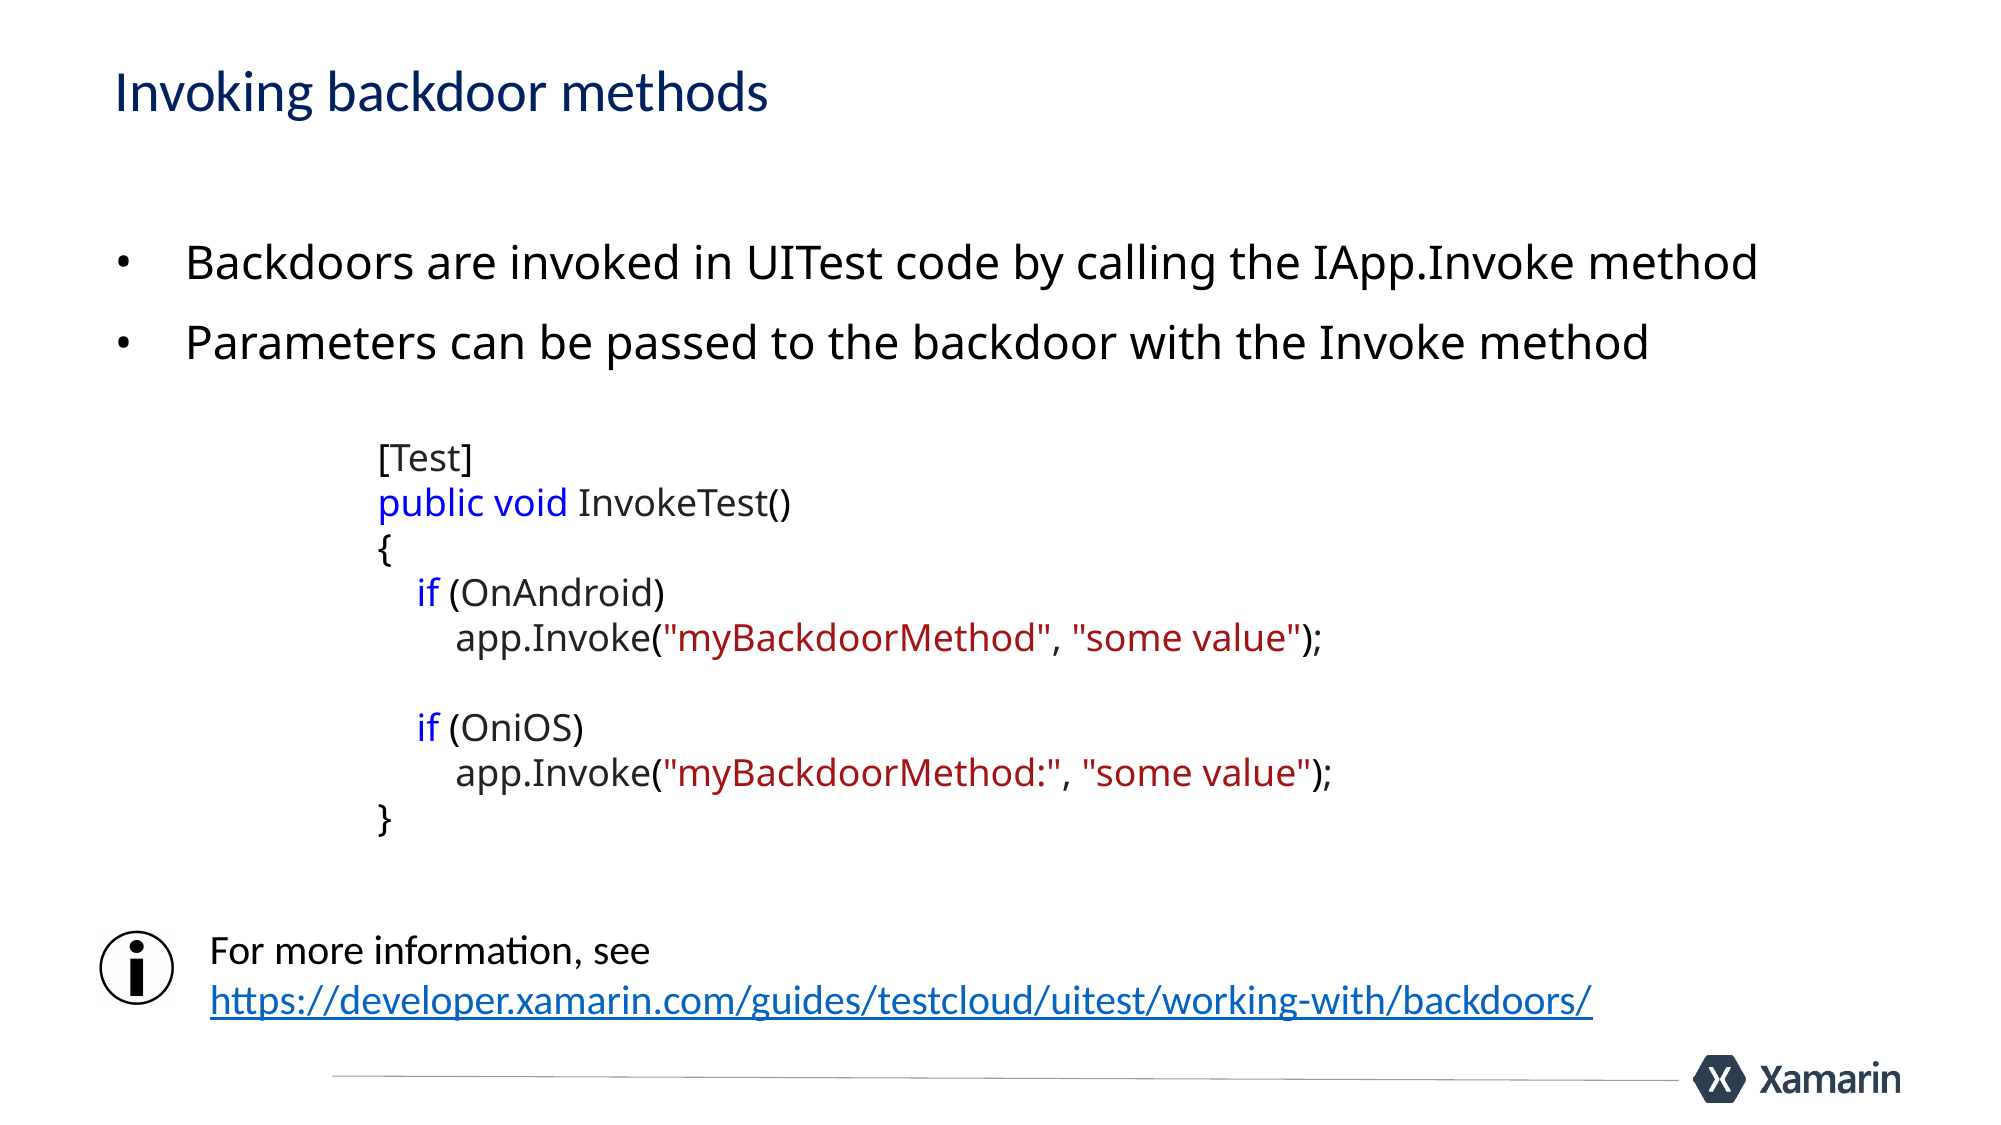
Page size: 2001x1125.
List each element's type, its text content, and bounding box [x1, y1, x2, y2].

picture [99, 930, 175, 1006]
title Invoking backdoor methods [99, 49, 1900, 136]
picture [1693, 1055, 1900, 1103]
list Backdoors are invoked in UITest code by calling the IApp.Invoke method Parameters can be passed to the backdoor with the Invoke method [99, 219, 1900, 427]
text_box [Test] public void InvokeTest() { if (OnAndroid) app.Invoke("myBackdoorMethod", "some value"); if (OniOS) app.Invoke("myBackdoorMethod:", "some value"); } [362, 426, 1348, 846]
text_box For more information, see https://developer.xamarin.com/guides/testcloud/uitest/working-with/backdoors/ [194, 915, 1866, 1080]
